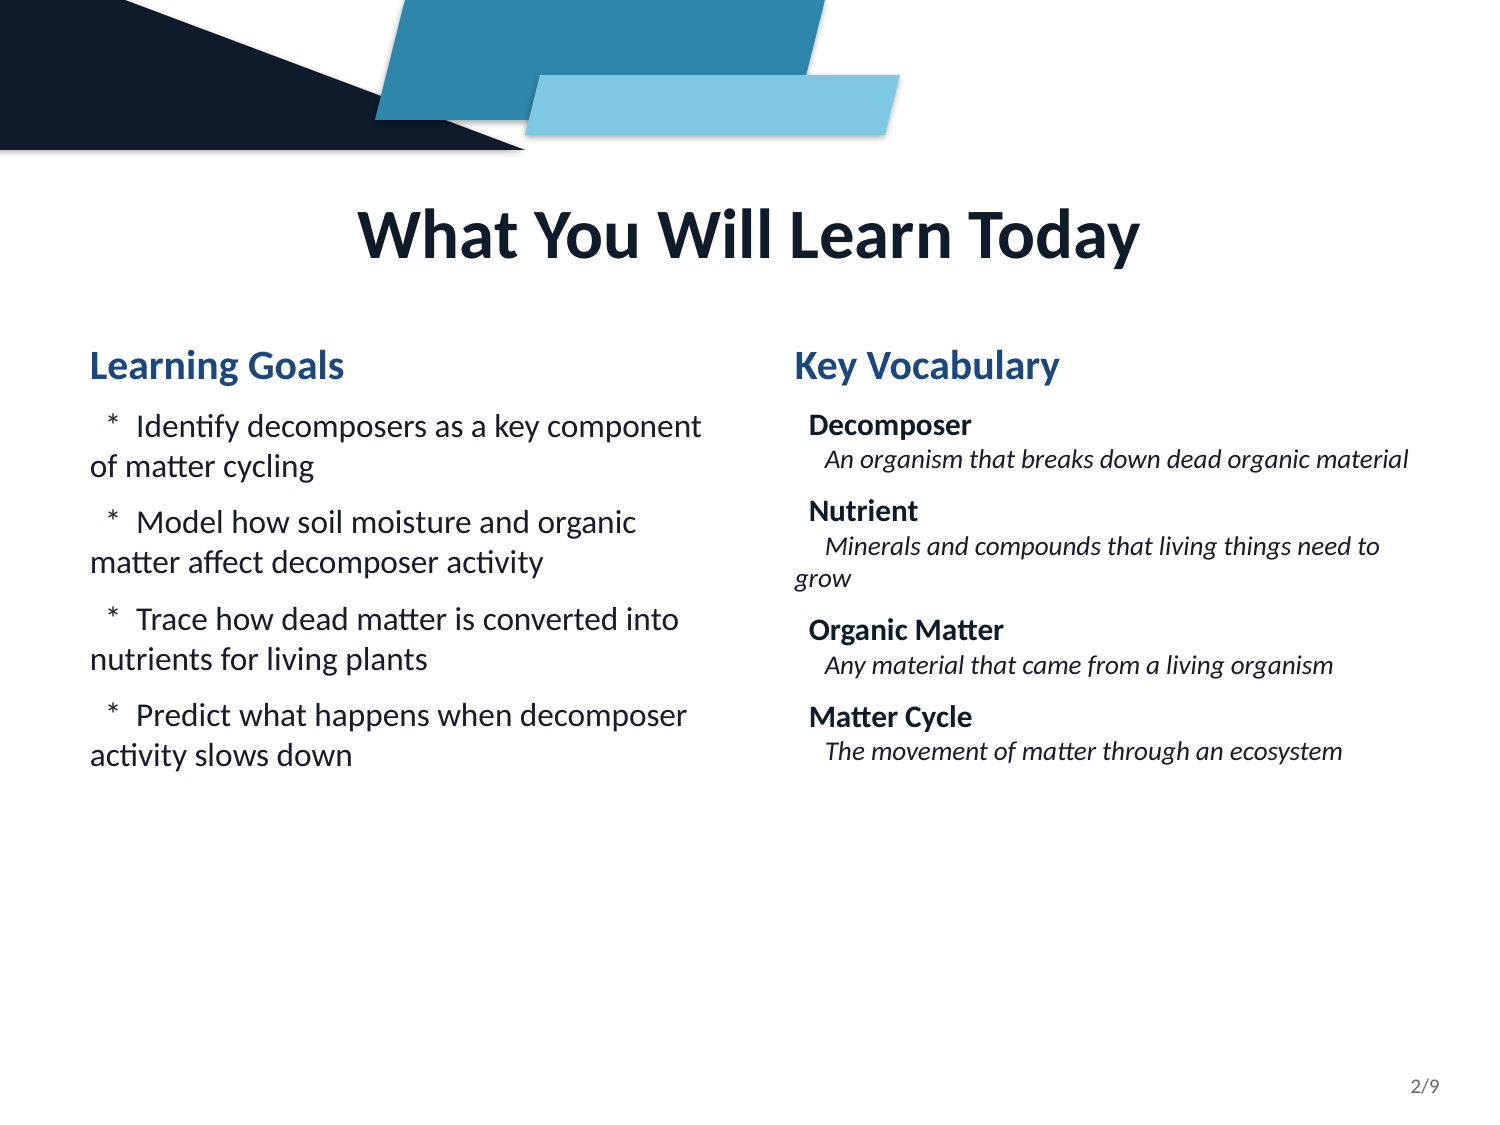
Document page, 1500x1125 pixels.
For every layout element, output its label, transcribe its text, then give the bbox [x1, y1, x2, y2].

text_box [524, 74, 901, 136]
text_box Learning Goals * Identify decomposers as a key component of matter cycling * Model how soil moisture and organic matter affect decomposer activity * Trace how dead matter is converted into nutrients for living plants * Predict what happens when decomposer activity slows down [74, 329, 750, 781]
text_box 2/9 [1395, 1065, 1455, 1105]
text_box [374, 0, 826, 121]
text_box Key Vocabulary Decomposer An organism that breaks down dead organic material Nutrient Minerals and compounds that living things need to grow Organic Matter Any material that came from a living organism Matter Cycle The movement of matter through an ecosystem [779, 329, 1425, 774]
text_box [0, 0, 526, 151]
text_box What You Will Learn Today [342, 179, 1157, 280]
